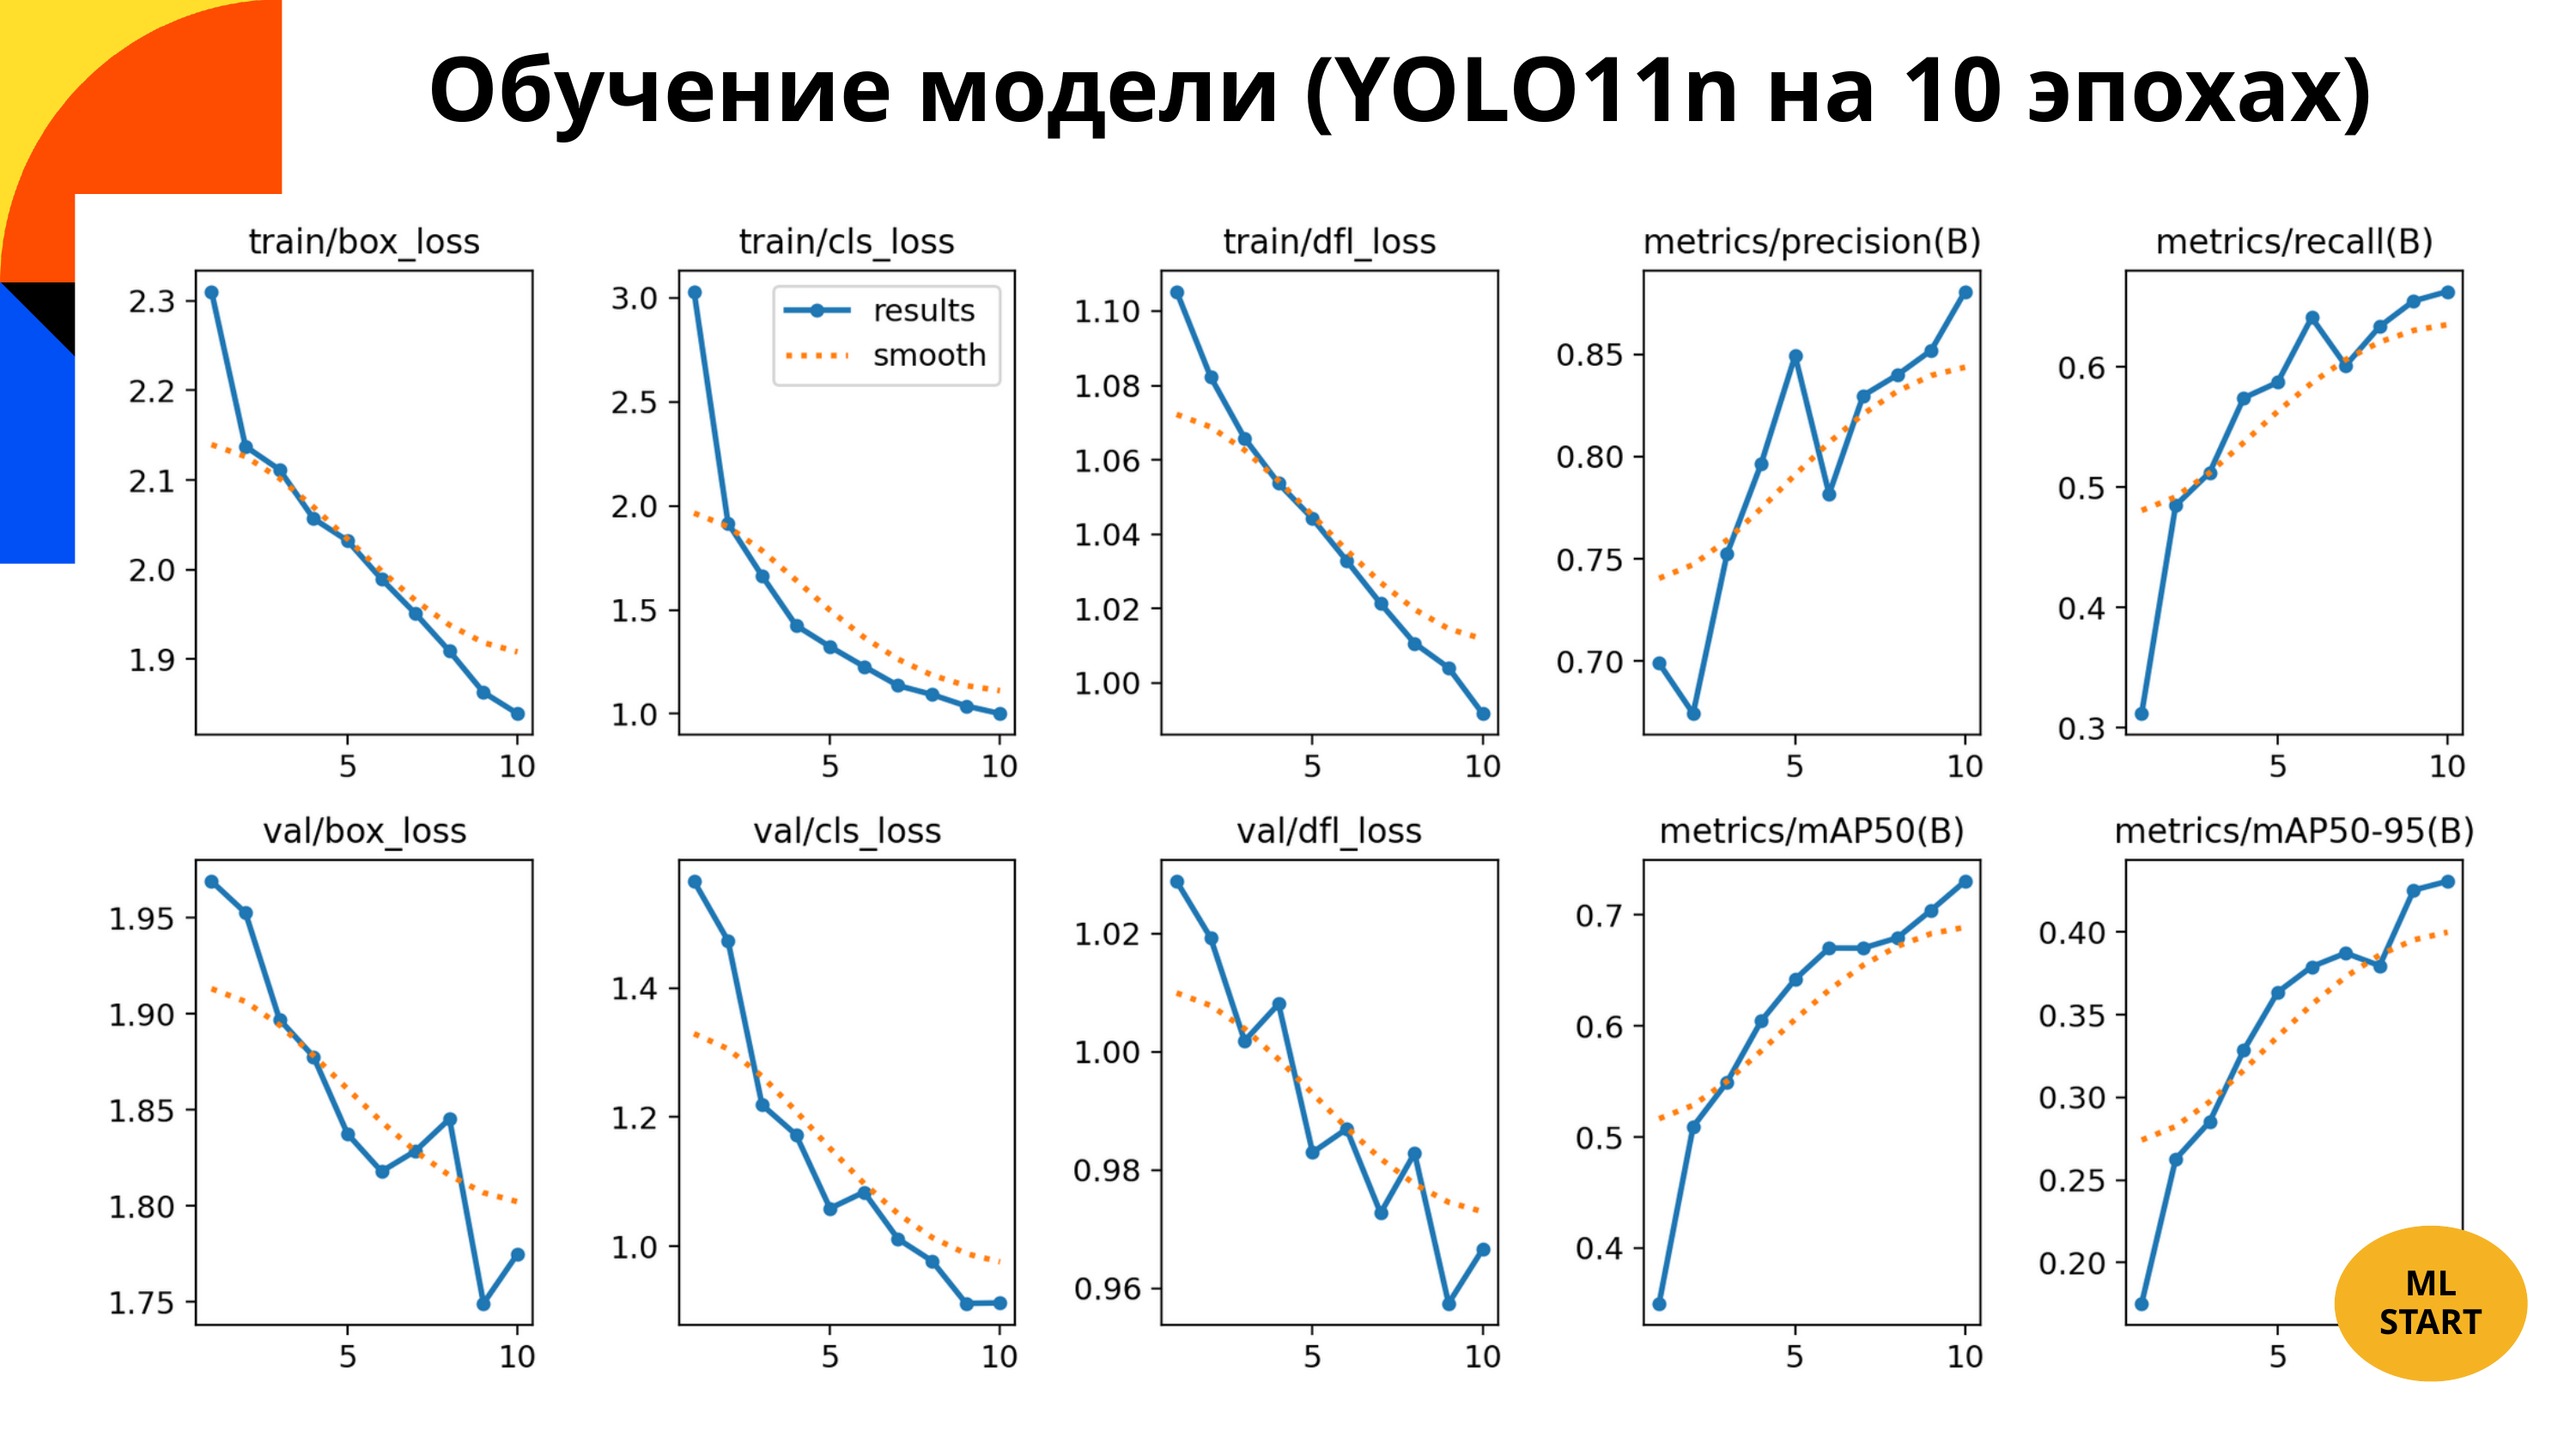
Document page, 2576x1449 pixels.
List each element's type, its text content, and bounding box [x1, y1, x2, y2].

text_box Обучение модели (YOLO11n на 10 эпохах) [369, 40, 2432, 140]
text_box [0, 0, 283, 282]
text_box [0, 282, 75, 564]
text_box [2334, 1225, 2528, 1382]
text_box [75, 194, 2501, 1407]
